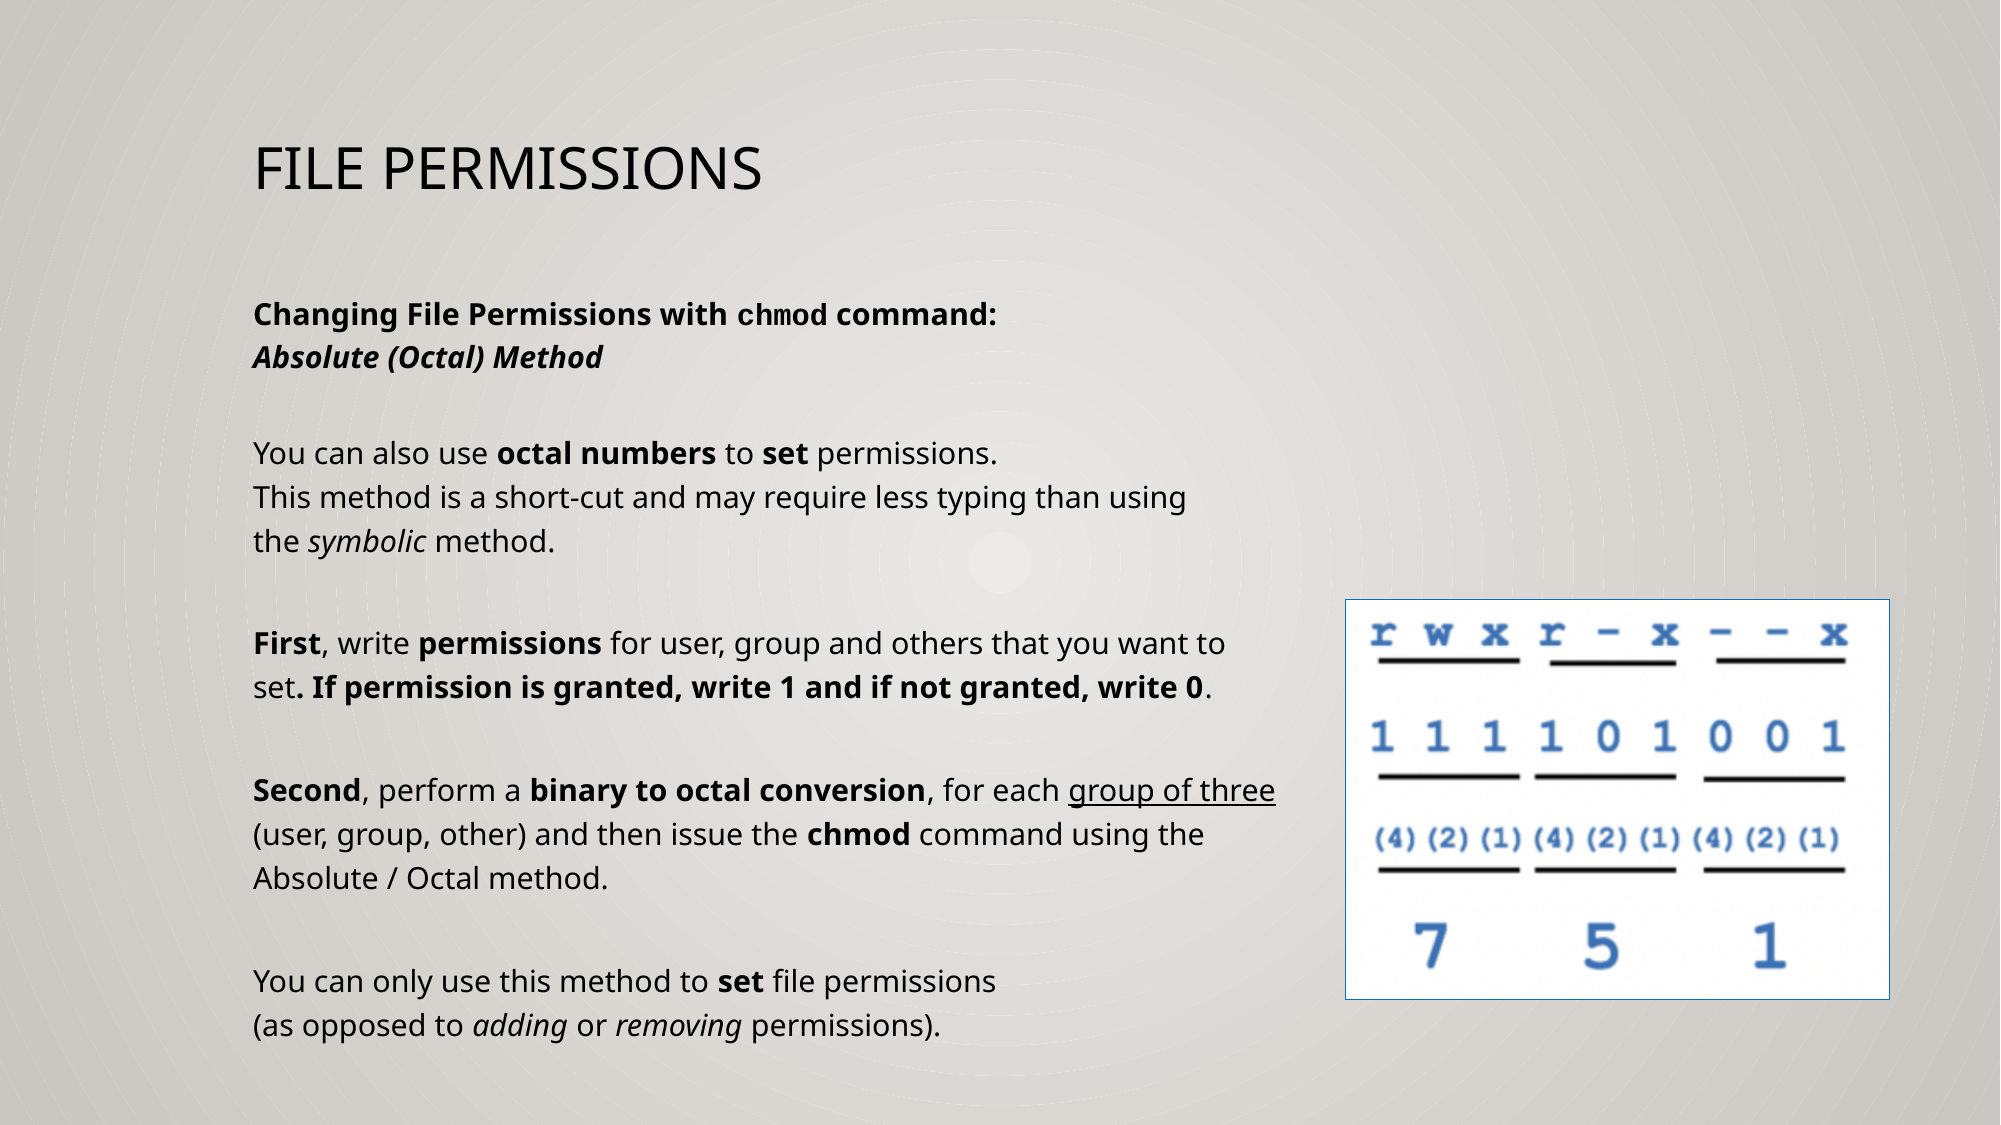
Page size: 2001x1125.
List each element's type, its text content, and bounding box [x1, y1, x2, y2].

picture [1345, 598, 1890, 1000]
title File permissions [238, 131, 1814, 305]
list Changing File Permissions with chmod command: Absolute (Octal) Method You can also use octal numbers to set permissions. This method is a short-cut and may require less typing than using the symbolic method. First, write permissions for user, group and others that you want to set. If permission is granted, write 1 and if not granted, write 0. Second, perform a binary to octal conversion, for each group of three (user, group, other) and then issue the chmod command using the Absolute / Octal method. You can only use this method to set file permissions (as opposed to adding or removing permissions). [238, 279, 1326, 1061]
